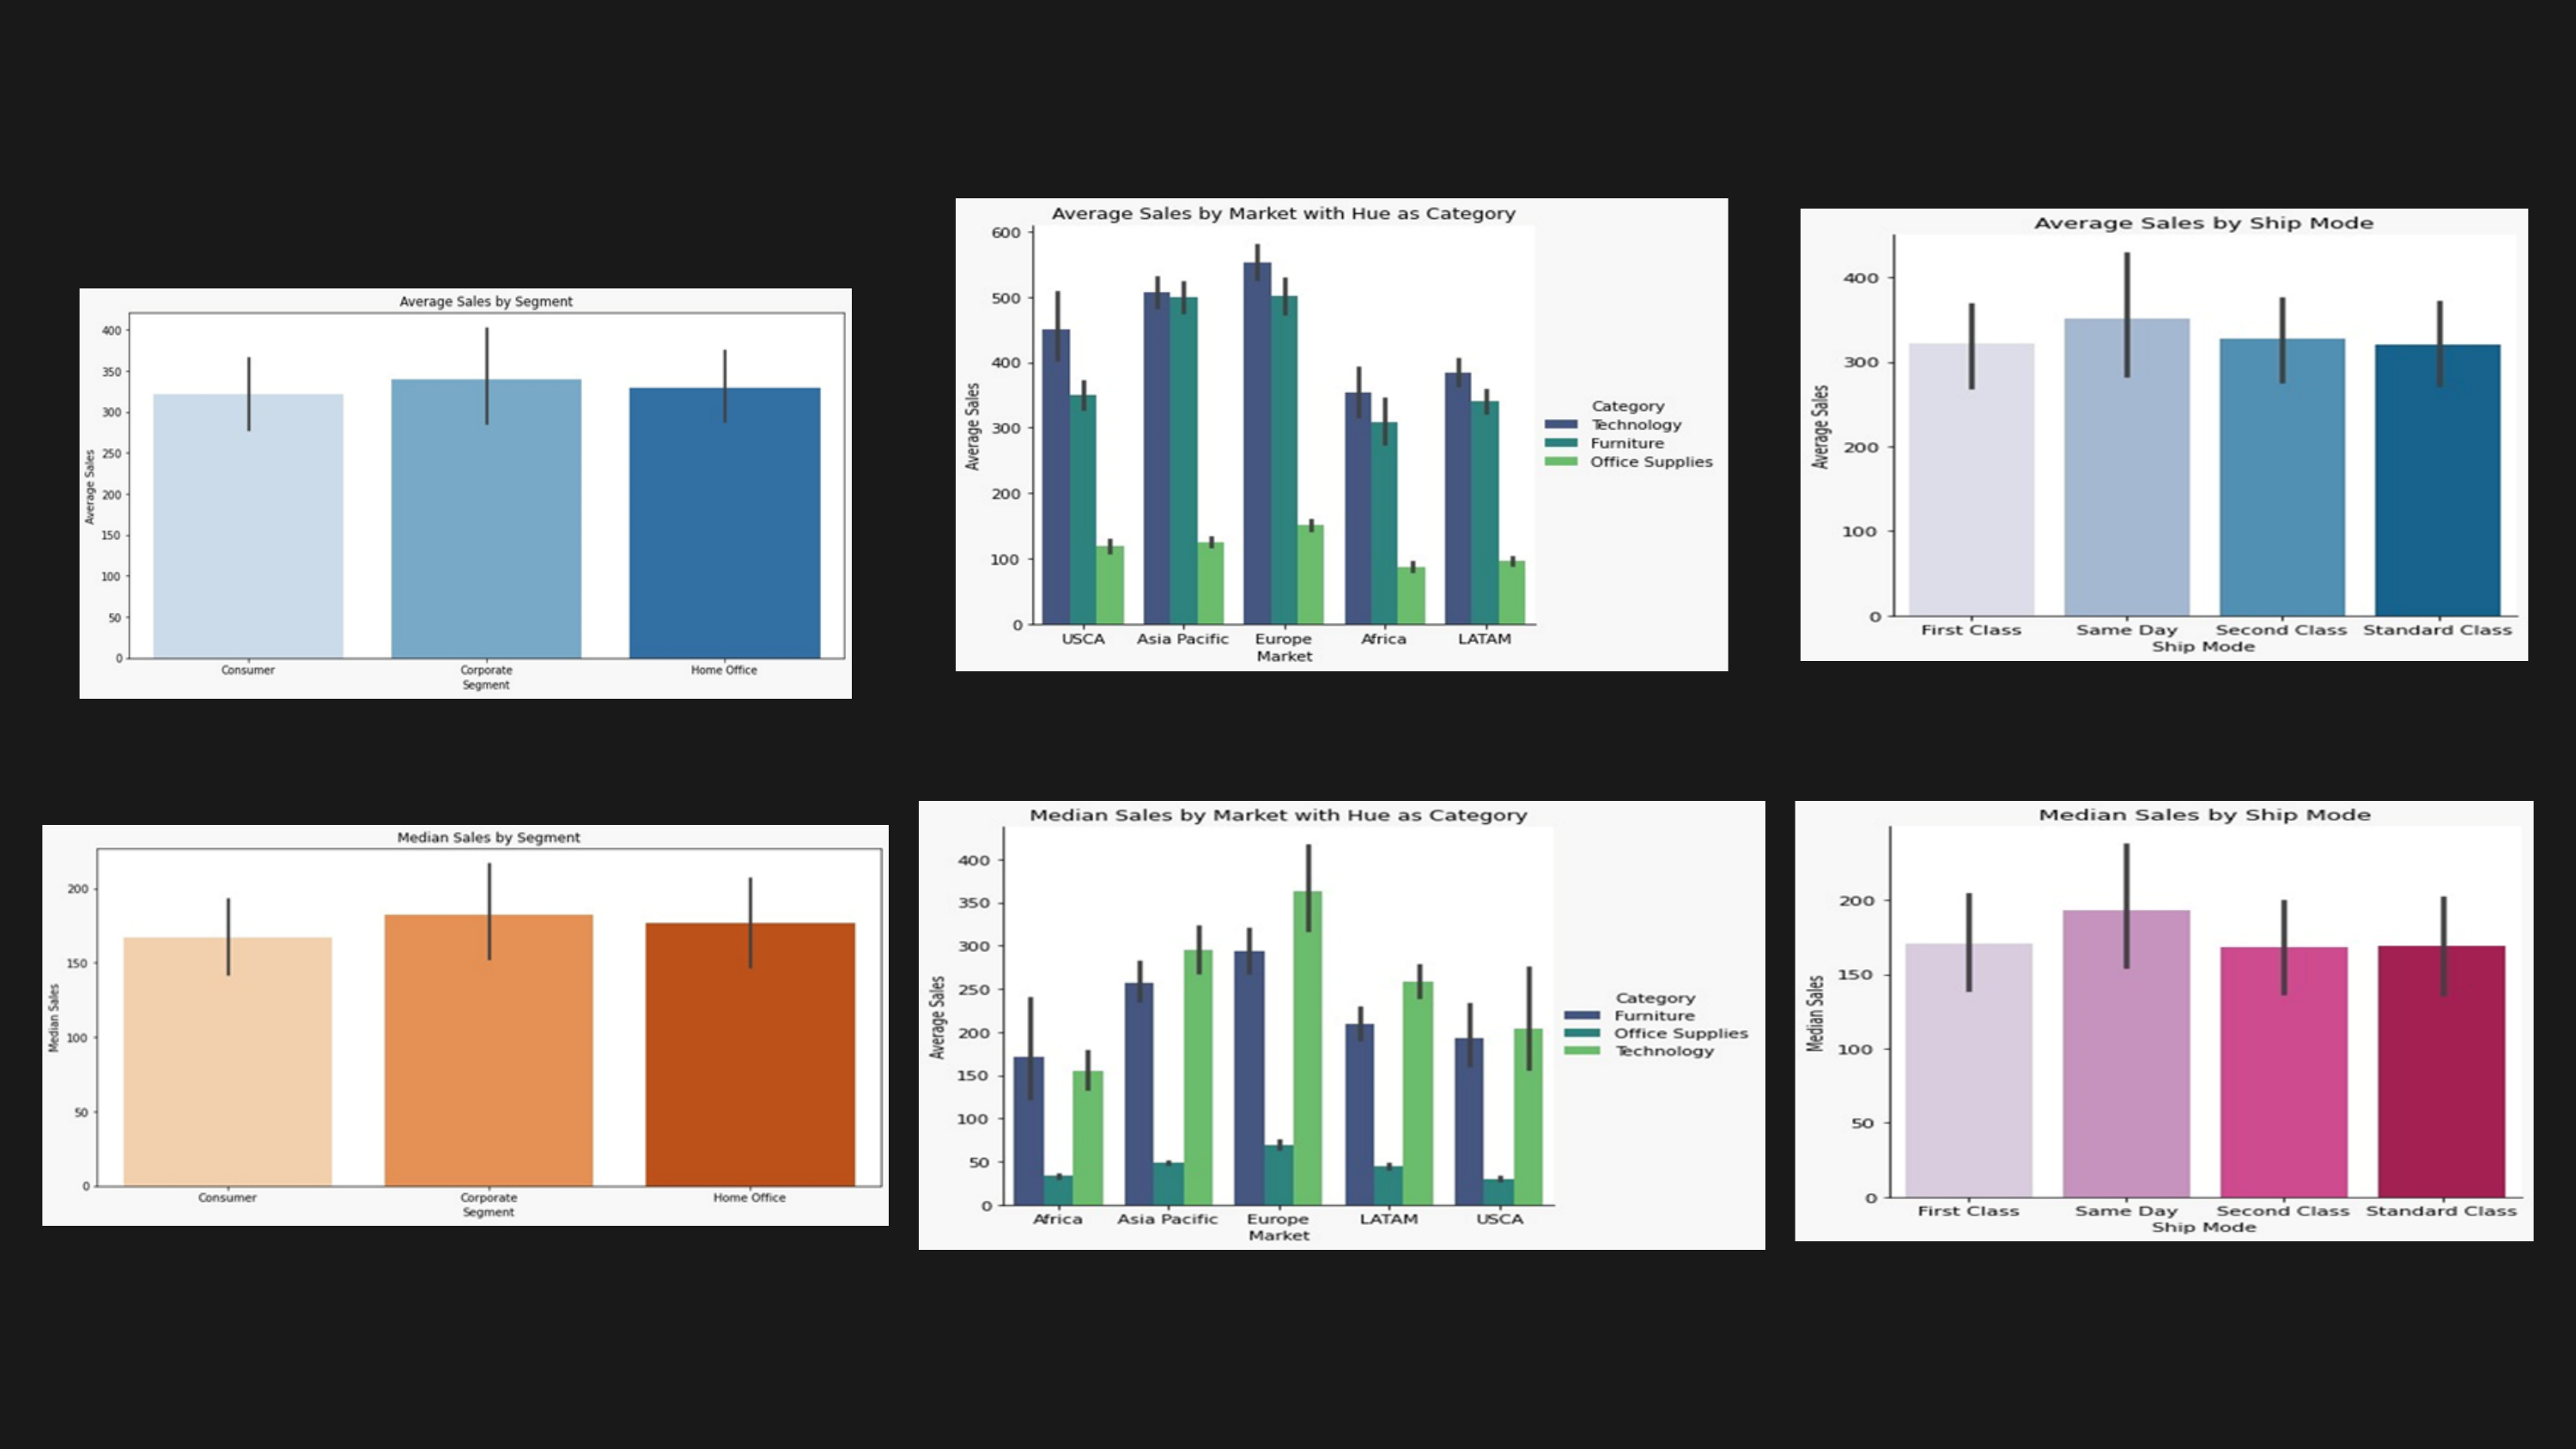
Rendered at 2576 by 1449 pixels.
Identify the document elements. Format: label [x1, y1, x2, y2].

text_box [42, 825, 890, 1227]
text_box [919, 801, 1765, 1250]
text_box [1795, 801, 2534, 1241]
text_box [956, 198, 1728, 671]
text_box [1800, 209, 2529, 661]
text_box [79, 288, 852, 699]
